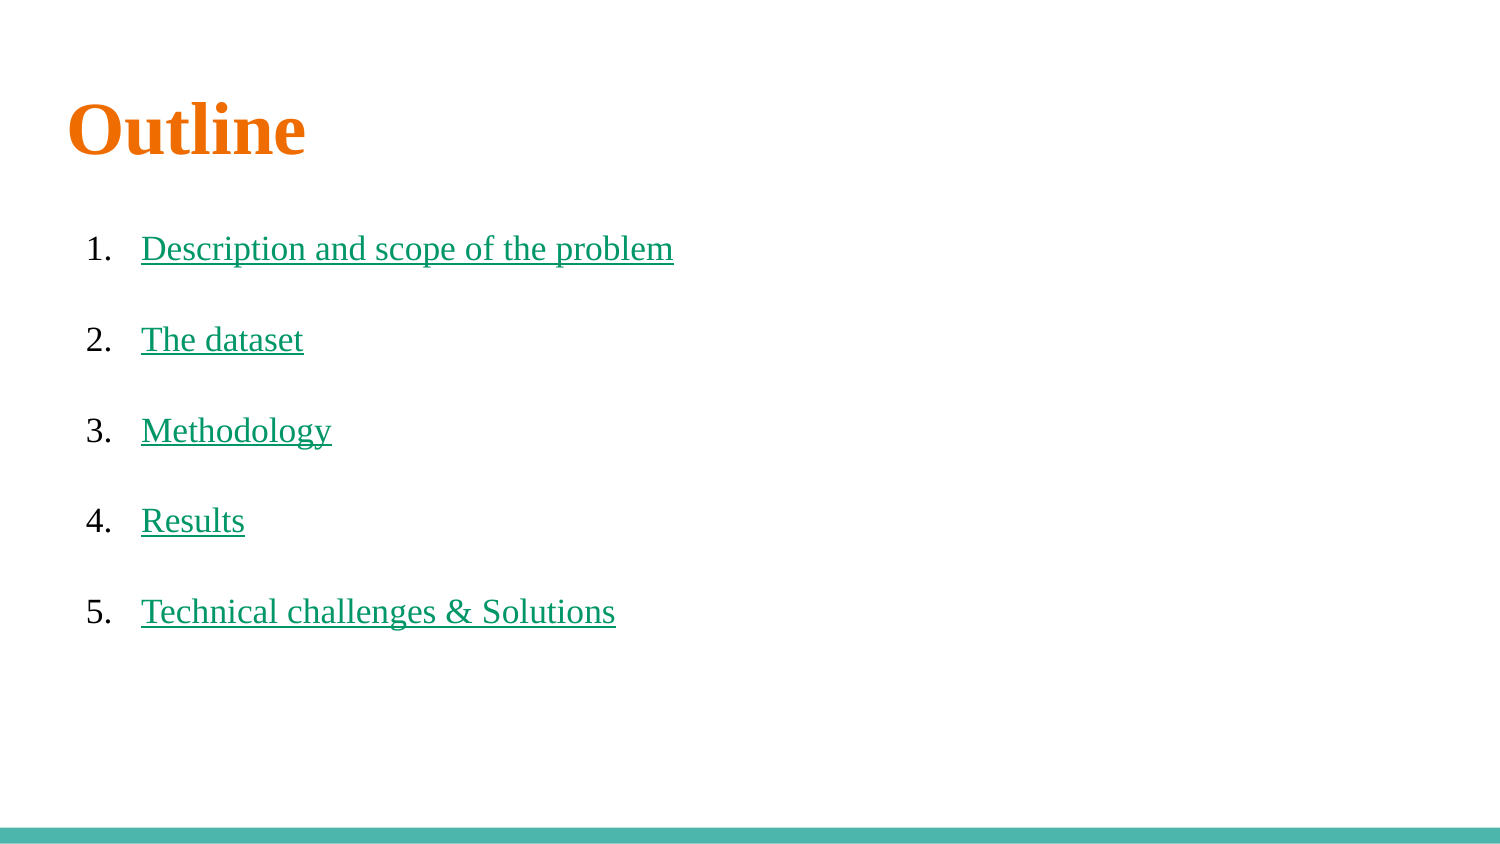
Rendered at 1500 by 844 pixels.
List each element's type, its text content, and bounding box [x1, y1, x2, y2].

title Outline [51, 72, 1449, 189]
list Description and scope of the problem The dataset Methodology Results Technical challenges & Solutions [51, 207, 1449, 750]
